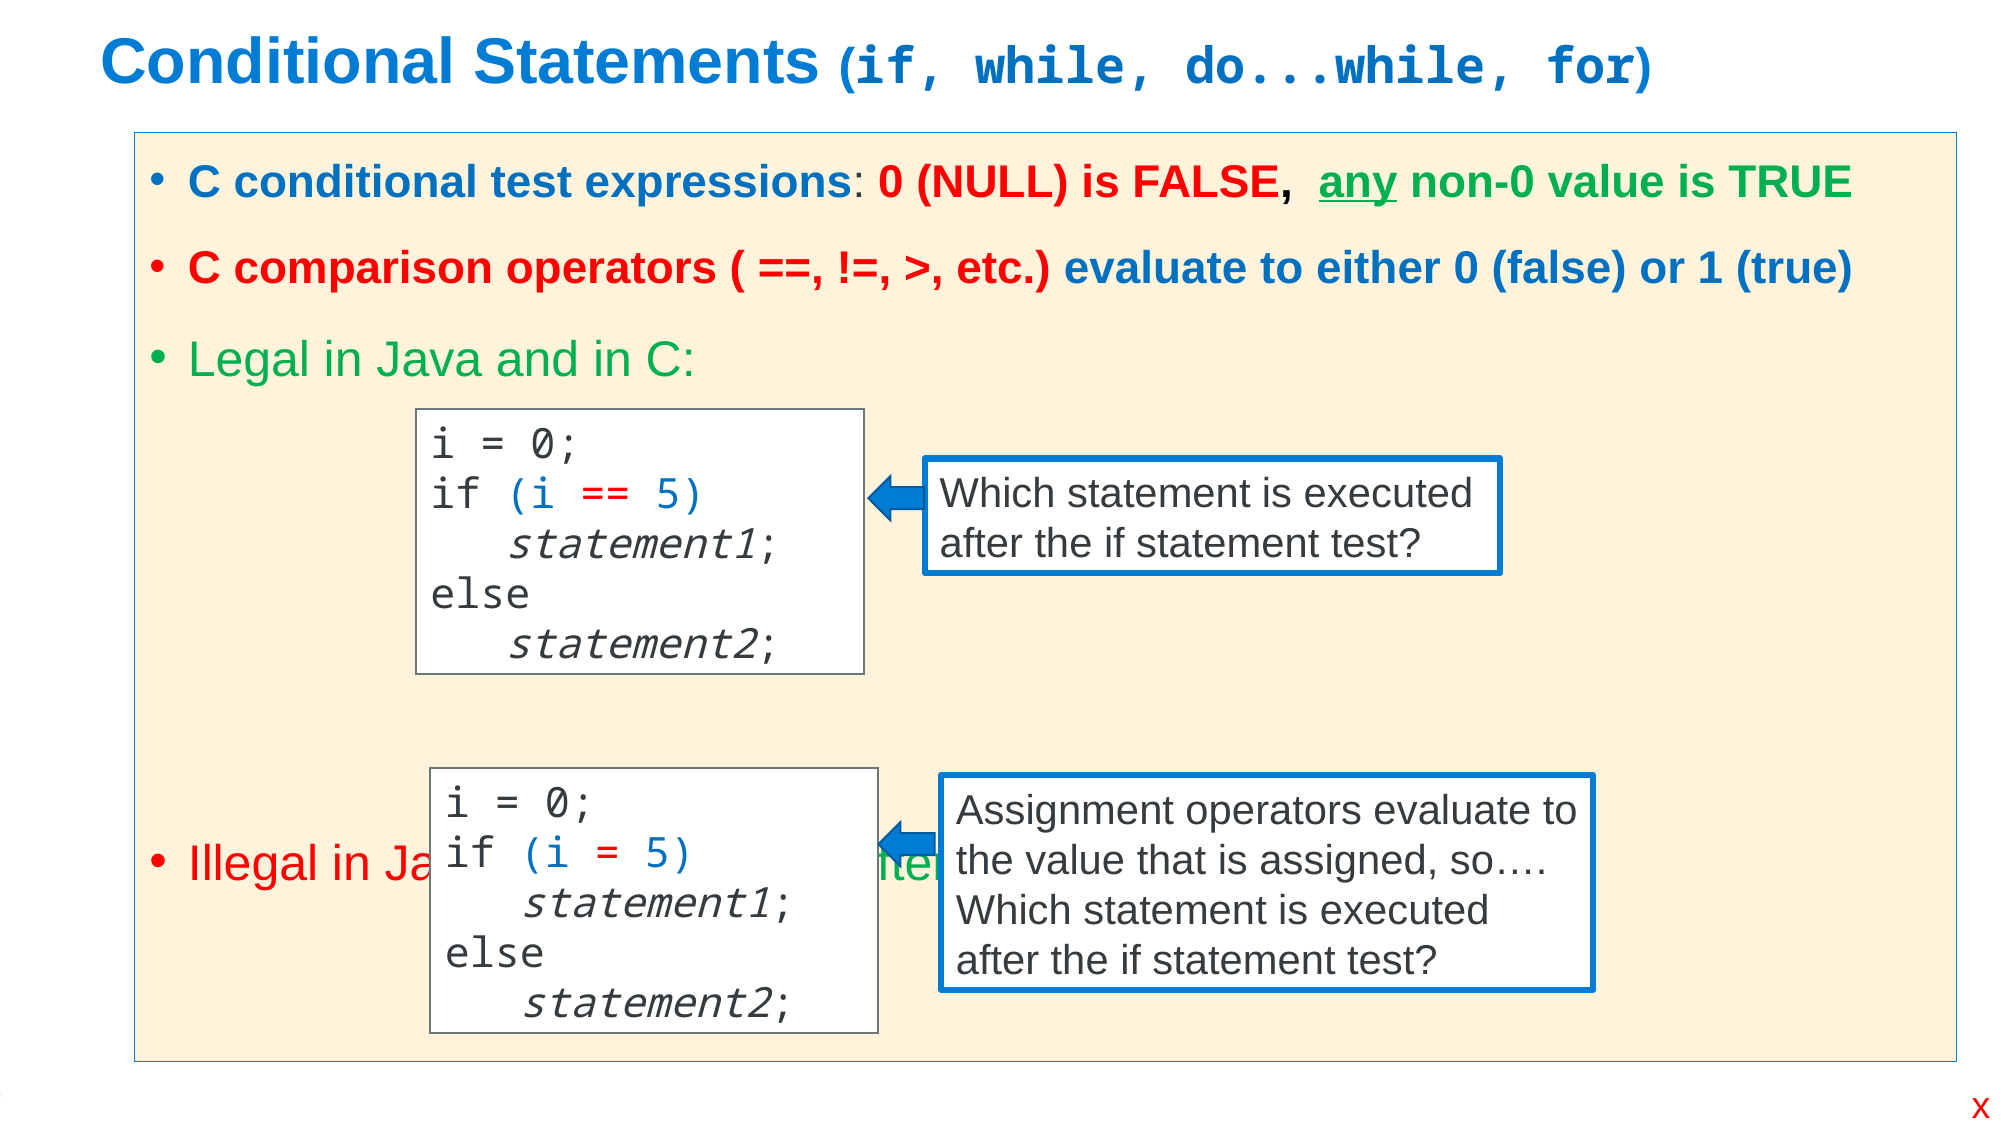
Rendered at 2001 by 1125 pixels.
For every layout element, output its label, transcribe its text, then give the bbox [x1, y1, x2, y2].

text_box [868, 458, 1502, 575]
text_box i = 0; if (i = 5) statement1; else statement2; [430, 768, 879, 1033]
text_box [878, 775, 1596, 993]
text_box i = 0; if (i == 5) statement1; else statement2; [415, 409, 865, 675]
title Conditional Statements (if, while, do...while, for) [85, 10, 1811, 106]
list C conditional test expressions: 0 (NULL) is FALSE, any non-0 value is TRUE C comparison operators ( ==, !=, >, etc.) evaluate to either 0 (false) or 1 (true) Legal in Java and in C: Illegal in Java, but legal in C (often a typo!): [134, 132, 1957, 1062]
text_box x [1956, 1073, 2000, 1125]
